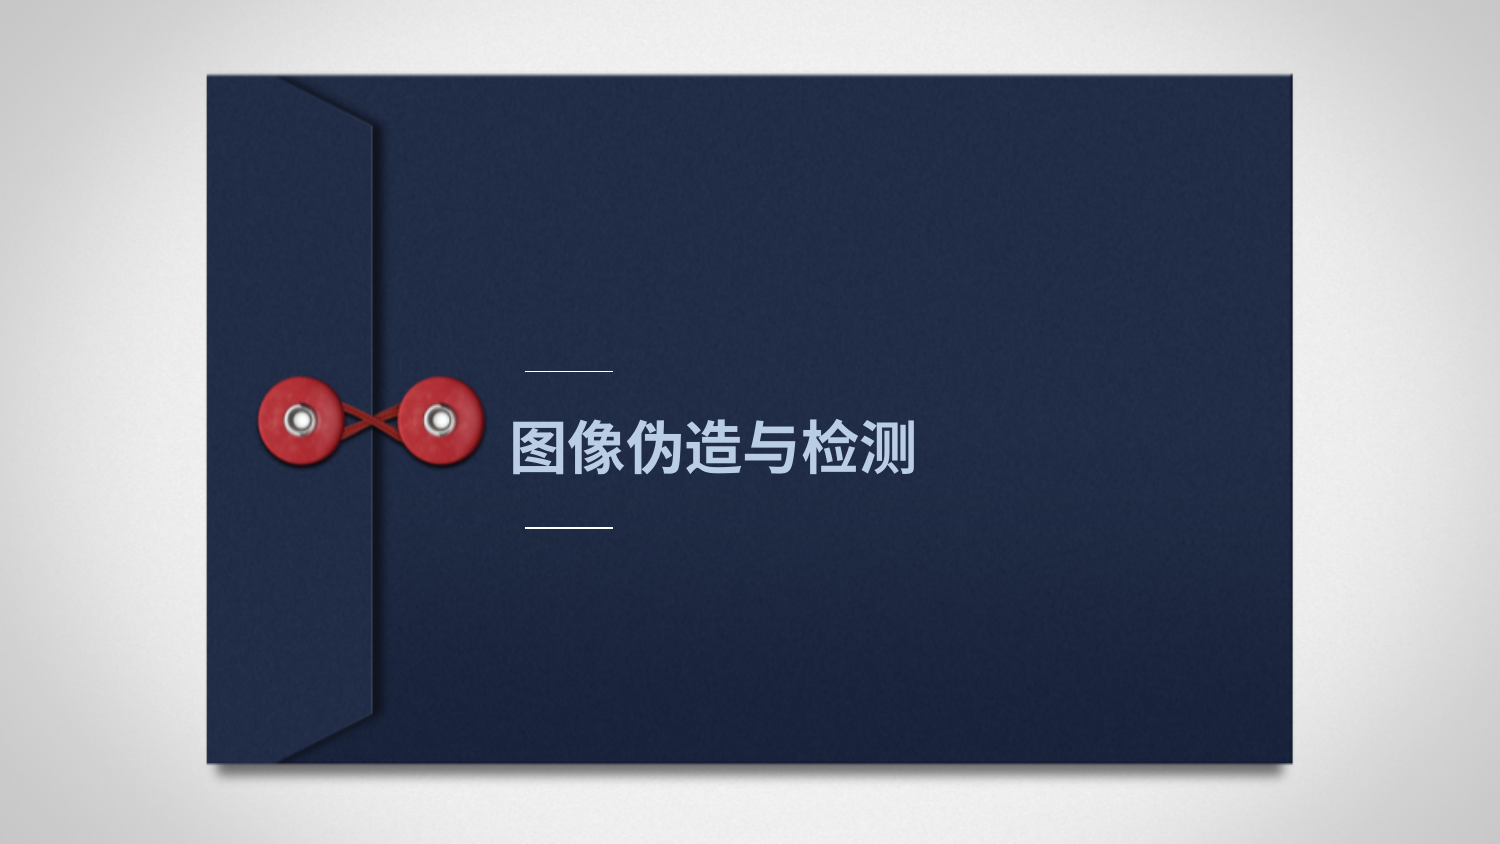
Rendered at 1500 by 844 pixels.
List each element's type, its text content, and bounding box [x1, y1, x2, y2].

list 图像伪造与检测 [509, 410, 1271, 486]
picture [0, 0, 1500, 844]
